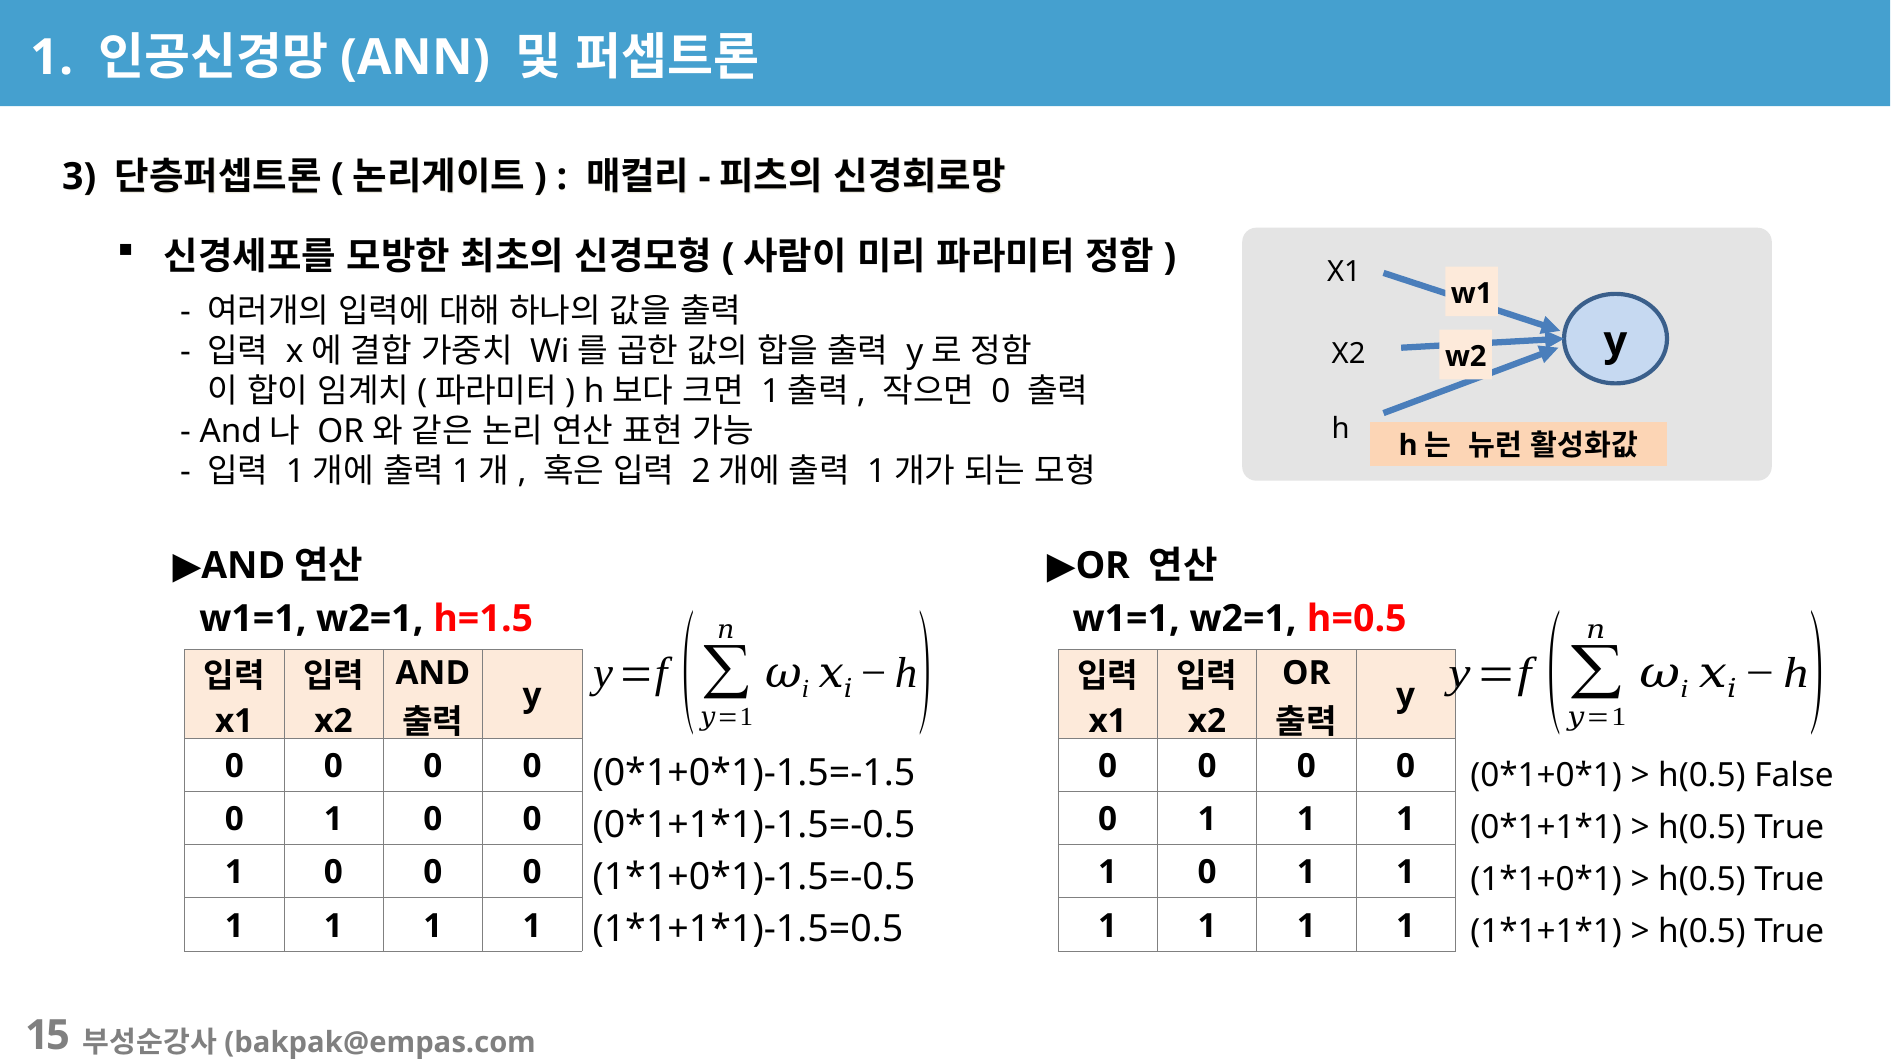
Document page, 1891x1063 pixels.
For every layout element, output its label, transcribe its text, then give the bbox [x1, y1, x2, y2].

table_header AND 출력 [384, 650, 482, 738]
table_cell 1 [1257, 898, 1356, 951]
table_cell 1 [483, 898, 577, 951]
table_cell 1 [1257, 792, 1356, 844]
table_cell 1 [1059, 898, 1157, 951]
text_box - 여러개의 입력에 대해 하나의 값을 출력 - 입력 x에 결합 가중치 Wi를 곱한 값의 합을 출력 y로 정함 이 합이 임계치(파라미터) h보다 크면 1출력, 작으면 0 출력 - And나 OR와 같은 논리 연산 표현 가능 - 입력 1개에 출력1개, 혹은 입력 2개에 출력 1개가 되는 모형 [165, 281, 1217, 496]
table_cell 0 [483, 739, 577, 791]
table_cell 0 [1257, 739, 1356, 791]
table_cell 0 [185, 739, 284, 791]
table_cell 0 [285, 739, 383, 791]
table_cell 0 [1357, 739, 1455, 791]
table_cell 0 [1059, 792, 1157, 844]
table_header 입력 x2 [1158, 650, 1256, 738]
table_header 입력 x1 [185, 650, 284, 738]
table_cell 1 [1158, 898, 1256, 951]
text_box ▶OR 연산 [1032, 533, 1233, 594]
table_cell 1 [1357, 845, 1455, 897]
table_header 입력 x1 [1059, 650, 1157, 738]
table_cell 1 [1357, 792, 1455, 844]
table_cell 0 [185, 792, 284, 844]
table_cell 0 [1158, 845, 1256, 897]
table_cell 0 [384, 845, 482, 897]
table_cell 0 [483, 845, 577, 897]
text_box w1=1, w2=1, h=0.5 [1058, 586, 1478, 647]
table_cell 1 [384, 898, 482, 951]
text_box (0*1+0*1) > h(0.5) False (0*1+1*1) > h(0.5) True (1*1+0*1) > h(0.5) True (1*1+1*1) > h(0.5) True [1455, 733, 1875, 957]
table_cell 0 [483, 792, 577, 844]
table_cell 0 [285, 845, 383, 897]
table_cell 1 [185, 845, 284, 897]
table_header OR 출력 [1257, 650, 1356, 738]
text_box w1=1, w2=1, h=1.5 [184, 586, 604, 647]
table_cell 0 [384, 792, 482, 844]
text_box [1241, 227, 1773, 481]
text_box ▶AND연산 [157, 533, 379, 594]
table_cell 1 [285, 792, 383, 844]
table_cell 1 [1257, 845, 1356, 897]
text_box (0*1+0*1)-1.5=-1.5 (0*1+1*1)-1.5=-0.5 (1*1+0*1)-1.5=-0.5 (1*1+1*1)-1.5=0.5 [577, 733, 997, 957]
table_cell 1 [185, 898, 284, 951]
table_cell 0 [1158, 739, 1256, 791]
text_box 3) 단층퍼셉트론(논리게이트) : 매컬리-피츠의 신경회로망 [47, 144, 1566, 205]
table_header 입력 x2 [285, 650, 383, 738]
text_box 신경세포를 모방한 최초의 신경모형(사람이 미리 파라미터 정함) [102, 224, 1192, 330]
table_cell 0 [384, 739, 482, 791]
table_cell 1 [285, 898, 383, 951]
text_box 1. 인공신경망(ANN) 및 퍼셉트론 [11, 14, 1371, 94]
table_cell 1 [1158, 792, 1256, 844]
table_header y [1357, 650, 1455, 738]
table_header y [483, 650, 582, 738]
table_cell 1 [1357, 898, 1455, 951]
table_cell 0 [1059, 739, 1157, 791]
table_cell 1 [1059, 845, 1157, 897]
